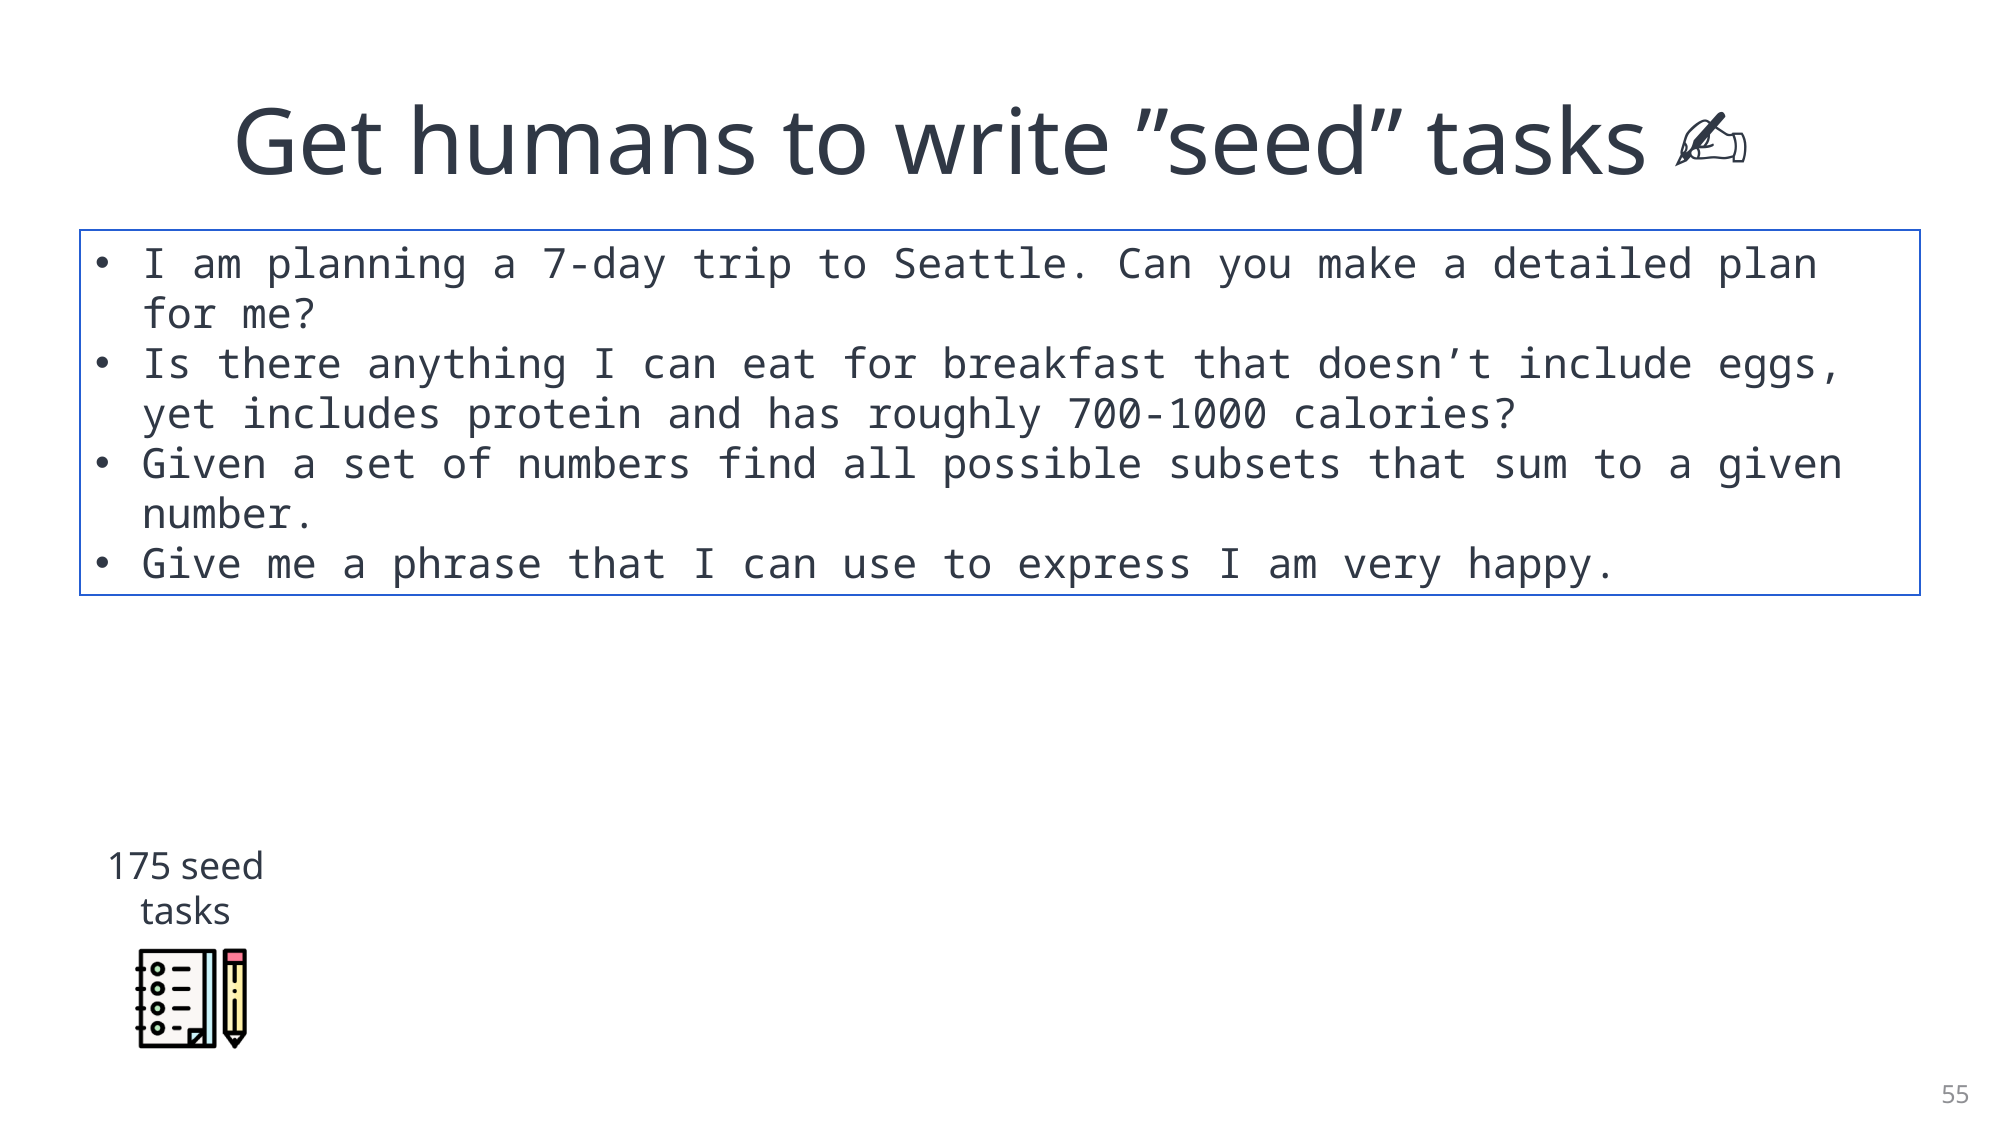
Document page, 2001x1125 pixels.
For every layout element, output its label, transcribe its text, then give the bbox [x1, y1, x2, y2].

title Get humans to write ”seed” tasks ✍️ [32, 62, 1974, 228]
picture [112, 942, 263, 1066]
text_box 175 seed tasks [80, 834, 301, 940]
text_box I am planning a 7-day trip to Seattle. Can you make a detailed plan for me? Is there anything I can eat for breakfast that doesn’t include eggs, yet includes protein and has roughly 700-1000 calories? Given a set of numbers find all possible subsets that sum to a given number. Give me a phrase that I can use to express I am very happy. [79, 229, 1921, 596]
slide_number 55 [1912, 1065, 2000, 1125]
